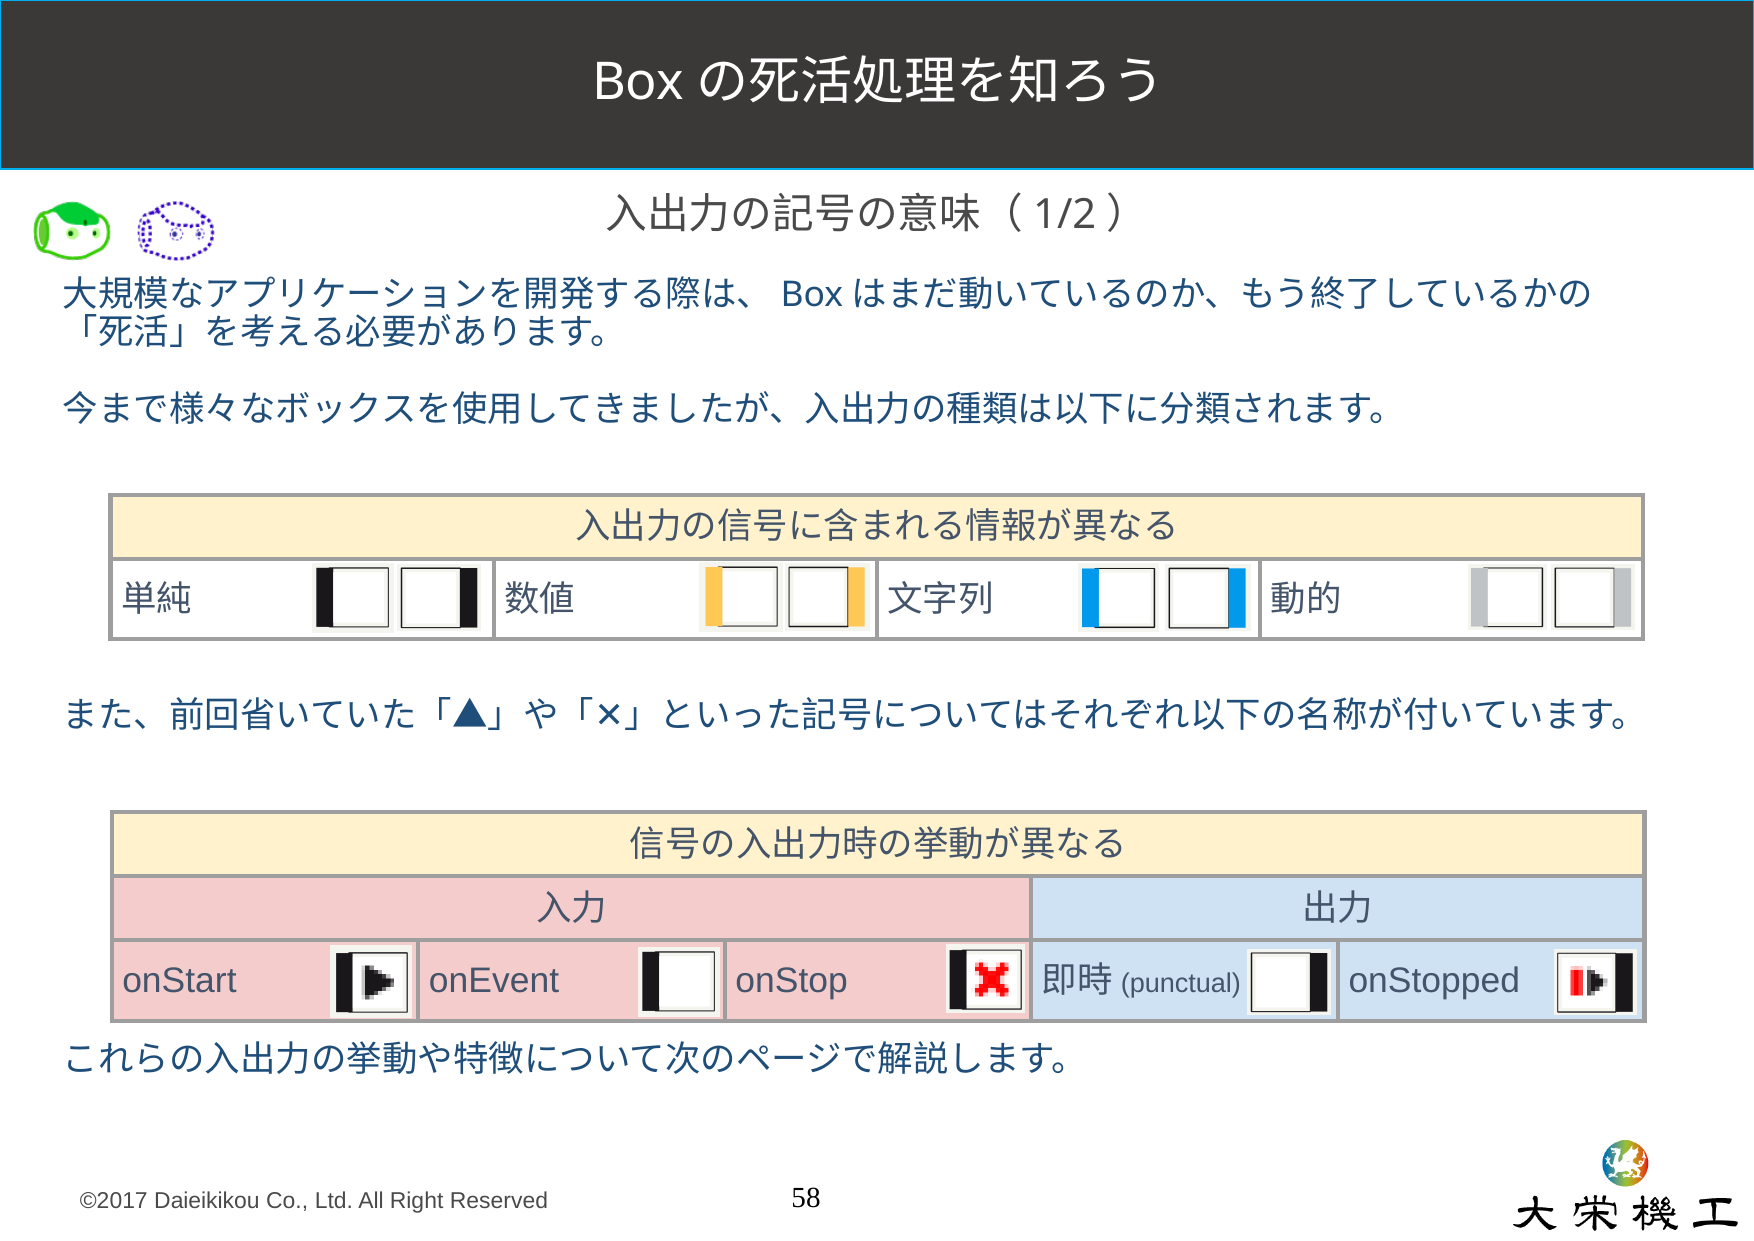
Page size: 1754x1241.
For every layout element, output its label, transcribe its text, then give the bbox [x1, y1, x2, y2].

picture [1468, 563, 1547, 631]
table_cell 文字列 [879, 561, 1079, 637]
picture [329, 945, 412, 1018]
table_cell 単純 [391, 561, 492, 637]
table_cell onEvent [420, 942, 723, 1019]
table_header 入出力の信号に含まれる情報が異なる [113, 497, 1641, 557]
title 入出力の記号の意味（1/2） [285, 182, 1469, 249]
table_cell 数値 [496, 561, 698, 637]
table_cell onStop [727, 942, 1029, 1019]
table_cell 入力 [114, 878, 1029, 938]
table_cell 文字列 [1157, 561, 1258, 637]
slide_number 58 [777, 1162, 980, 1229]
picture [638, 946, 720, 1017]
table_cell 数値 [783, 561, 875, 573]
table_cell 単純 [113, 561, 313, 637]
subtitle Boxの死活処理を知ろう [112, 5, 1644, 160]
table_cell onStopped [1340, 942, 1642, 1019]
picture [1247, 948, 1331, 1015]
picture [31, 190, 113, 272]
picture [397, 564, 482, 631]
table_header 信号の入出力時の挙動が異なる [114, 814, 1642, 874]
table_cell onStart [114, 942, 416, 1019]
picture [1513, 1140, 1738, 1231]
picture [1551, 563, 1635, 631]
picture [699, 562, 783, 633]
picture [784, 563, 870, 631]
picture [312, 562, 394, 633]
table_cell 動的 [1262, 561, 1641, 637]
picture [135, 190, 217, 272]
picture [1165, 564, 1251, 631]
table_cell 即時(punctual) [1033, 942, 1336, 1019]
picture [946, 944, 1025, 1013]
table_cell 出力 [1033, 878, 1642, 938]
picture [1078, 563, 1159, 633]
picture [1553, 948, 1638, 1015]
list 大規模なアプリケーションを開発する際は、Boxはまだ動いているのか、もう終了しているかの 「死活」を考える必要があります。 今まで様々なボックスを使用してきましたが、入出力の種類は以下に分類されます。 また、前回省いていた「▲」や「✕」といった記号についてはそれぞれ以下の名称が付いています。 これらの入出力の挙動や特徴について次のページで解説します。 [58, 271, 1696, 1163]
